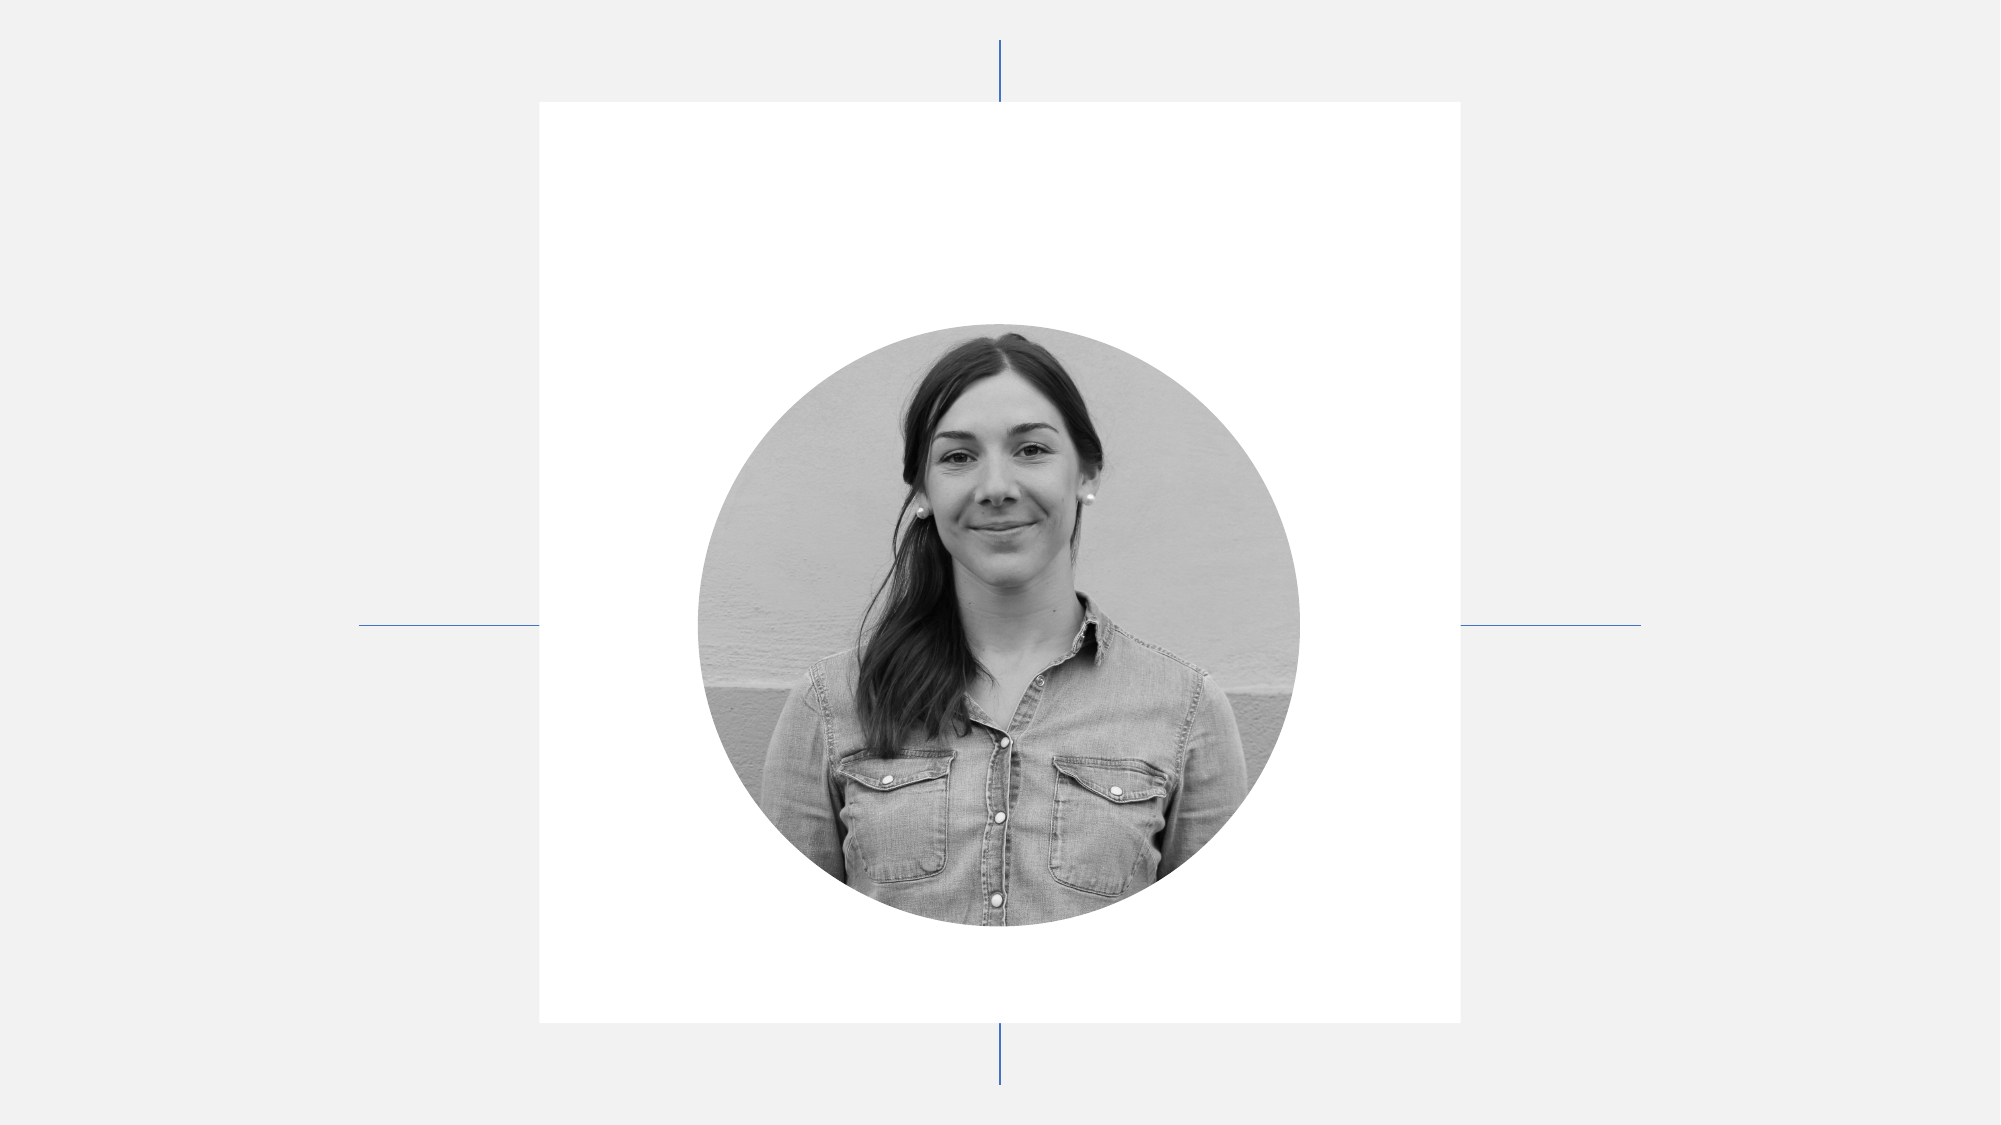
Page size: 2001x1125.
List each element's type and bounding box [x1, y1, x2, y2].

text_box [359, 40, 1641, 1085]
picture [697, 324, 1301, 927]
